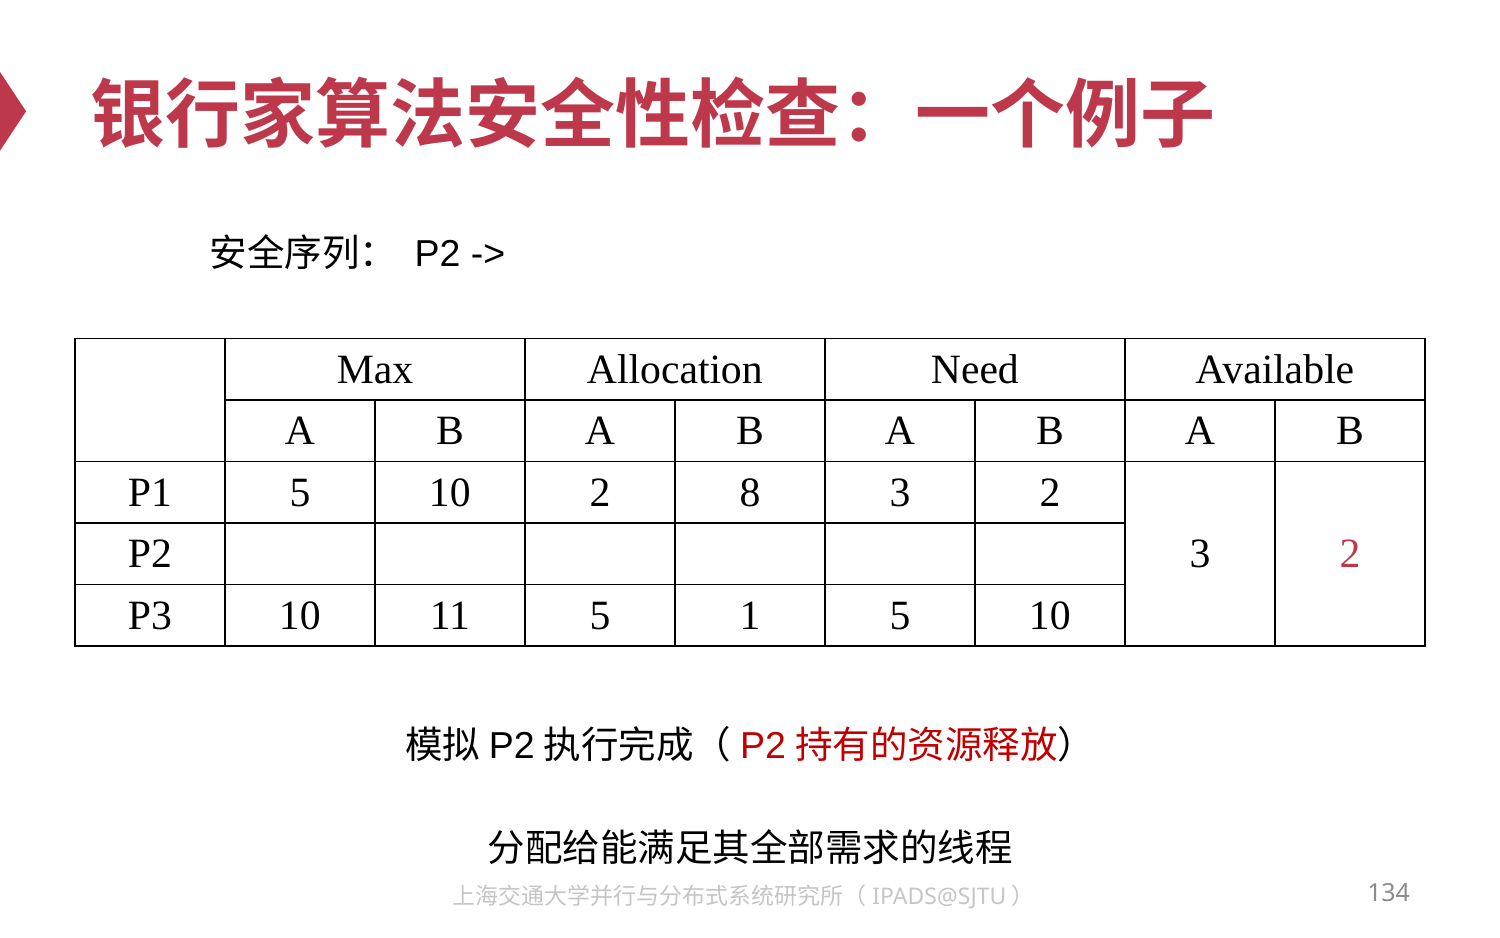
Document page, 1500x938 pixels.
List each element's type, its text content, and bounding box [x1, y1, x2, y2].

table_cell B [976, 401, 1124, 461]
table_cell 2 [976, 462, 1124, 522]
table_cell 1 [676, 585, 824, 645]
table_cell P3 [76, 585, 224, 645]
table_cell 10 [376, 462, 524, 522]
table_cell 3 [826, 462, 974, 522]
table_cell 5 [226, 462, 374, 522]
table_cell P1 [76, 462, 224, 522]
table_cell 8 [676, 462, 824, 522]
table_cell 5 [526, 585, 674, 645]
footer 上海交通大学并行与分布式系统研究所（IPADS@SJTU） [418, 870, 1069, 921]
table_cell 5 [826, 585, 974, 645]
text_box 模拟P2执行完成（P2持有的资源释放） [177, 691, 1323, 774]
table_cell A [1126, 401, 1274, 461]
table_cell 11 [376, 585, 524, 645]
table_cell [676, 524, 824, 584]
table_cell [376, 524, 524, 584]
table_header [76, 339, 224, 461]
table_cell 2 [526, 462, 674, 522]
table_cell 10 [976, 585, 1124, 645]
table_cell P2 [76, 524, 224, 584]
table_cell 10 [226, 585, 374, 645]
table_cell A [826, 401, 974, 461]
text_box 分配给能满足其全部需求的线程 [177, 793, 1323, 876]
table_header Available [1126, 339, 1424, 399]
slide_number 134 [1074, 868, 1425, 919]
table_cell B [376, 401, 524, 461]
table_cell [976, 524, 1124, 584]
table_cell [826, 524, 974, 584]
table_header Need [826, 339, 1124, 399]
table_header Max [226, 339, 524, 399]
text_box 安全序列： P2 -> [194, 199, 1341, 282]
title 银行家算法安全性检查：一个例子 [75, 37, 1425, 186]
table_cell A [526, 401, 674, 461]
table_cell [226, 524, 374, 584]
table_cell B [676, 401, 824, 461]
table_cell 3 [1126, 462, 1274, 645]
table_cell 2 [1276, 462, 1424, 645]
table_cell A [226, 401, 374, 461]
table_header Allocation [526, 339, 824, 399]
table_cell B [1276, 401, 1424, 461]
table_cell [526, 524, 674, 584]
